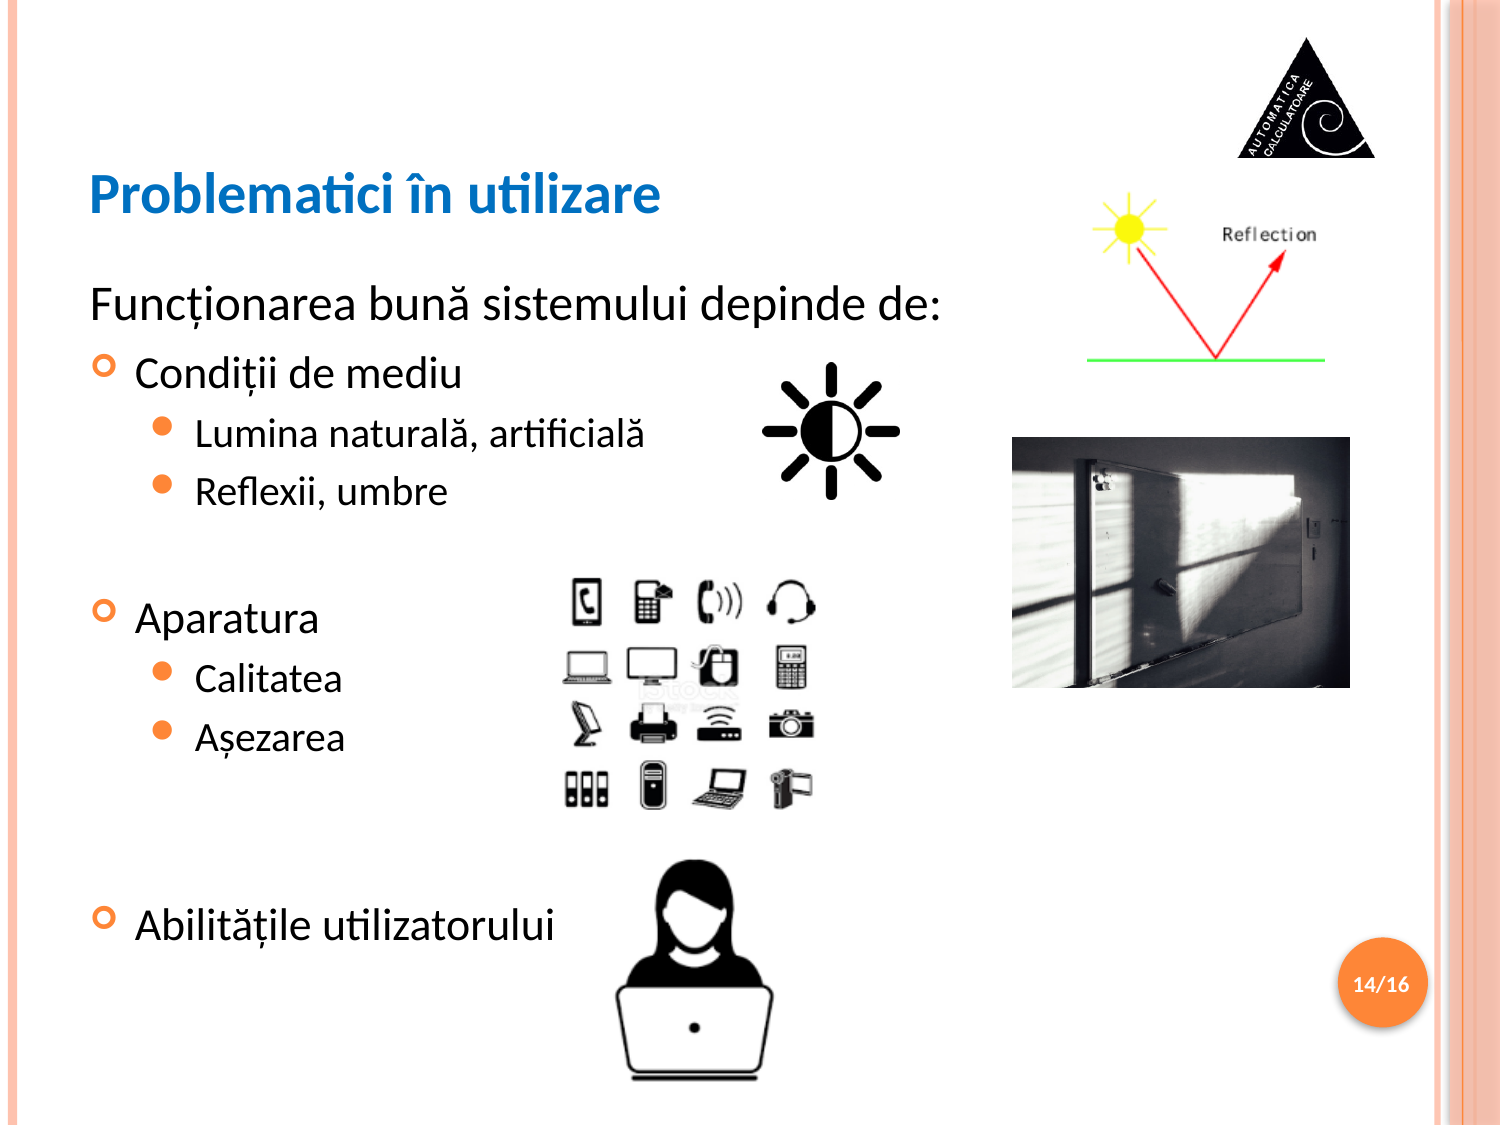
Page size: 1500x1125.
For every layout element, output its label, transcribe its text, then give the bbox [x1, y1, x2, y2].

slide_number 14/16 [1325, 940, 1438, 1027]
picture [599, 849, 788, 1092]
picture [1237, 37, 1375, 158]
picture [761, 361, 901, 501]
picture [561, 574, 826, 817]
picture [1086, 174, 1326, 372]
list Funcționarea bună sistemului depinde de: Condiții de mediu Lumina naturală, artificială Reflexii, umbre Aparatura Calitatea Așezarea Abilitățile utilizatorului [75, 262, 1300, 1062]
title Problematici în utilizare [75, 45, 1300, 233]
picture [1011, 436, 1351, 688]
